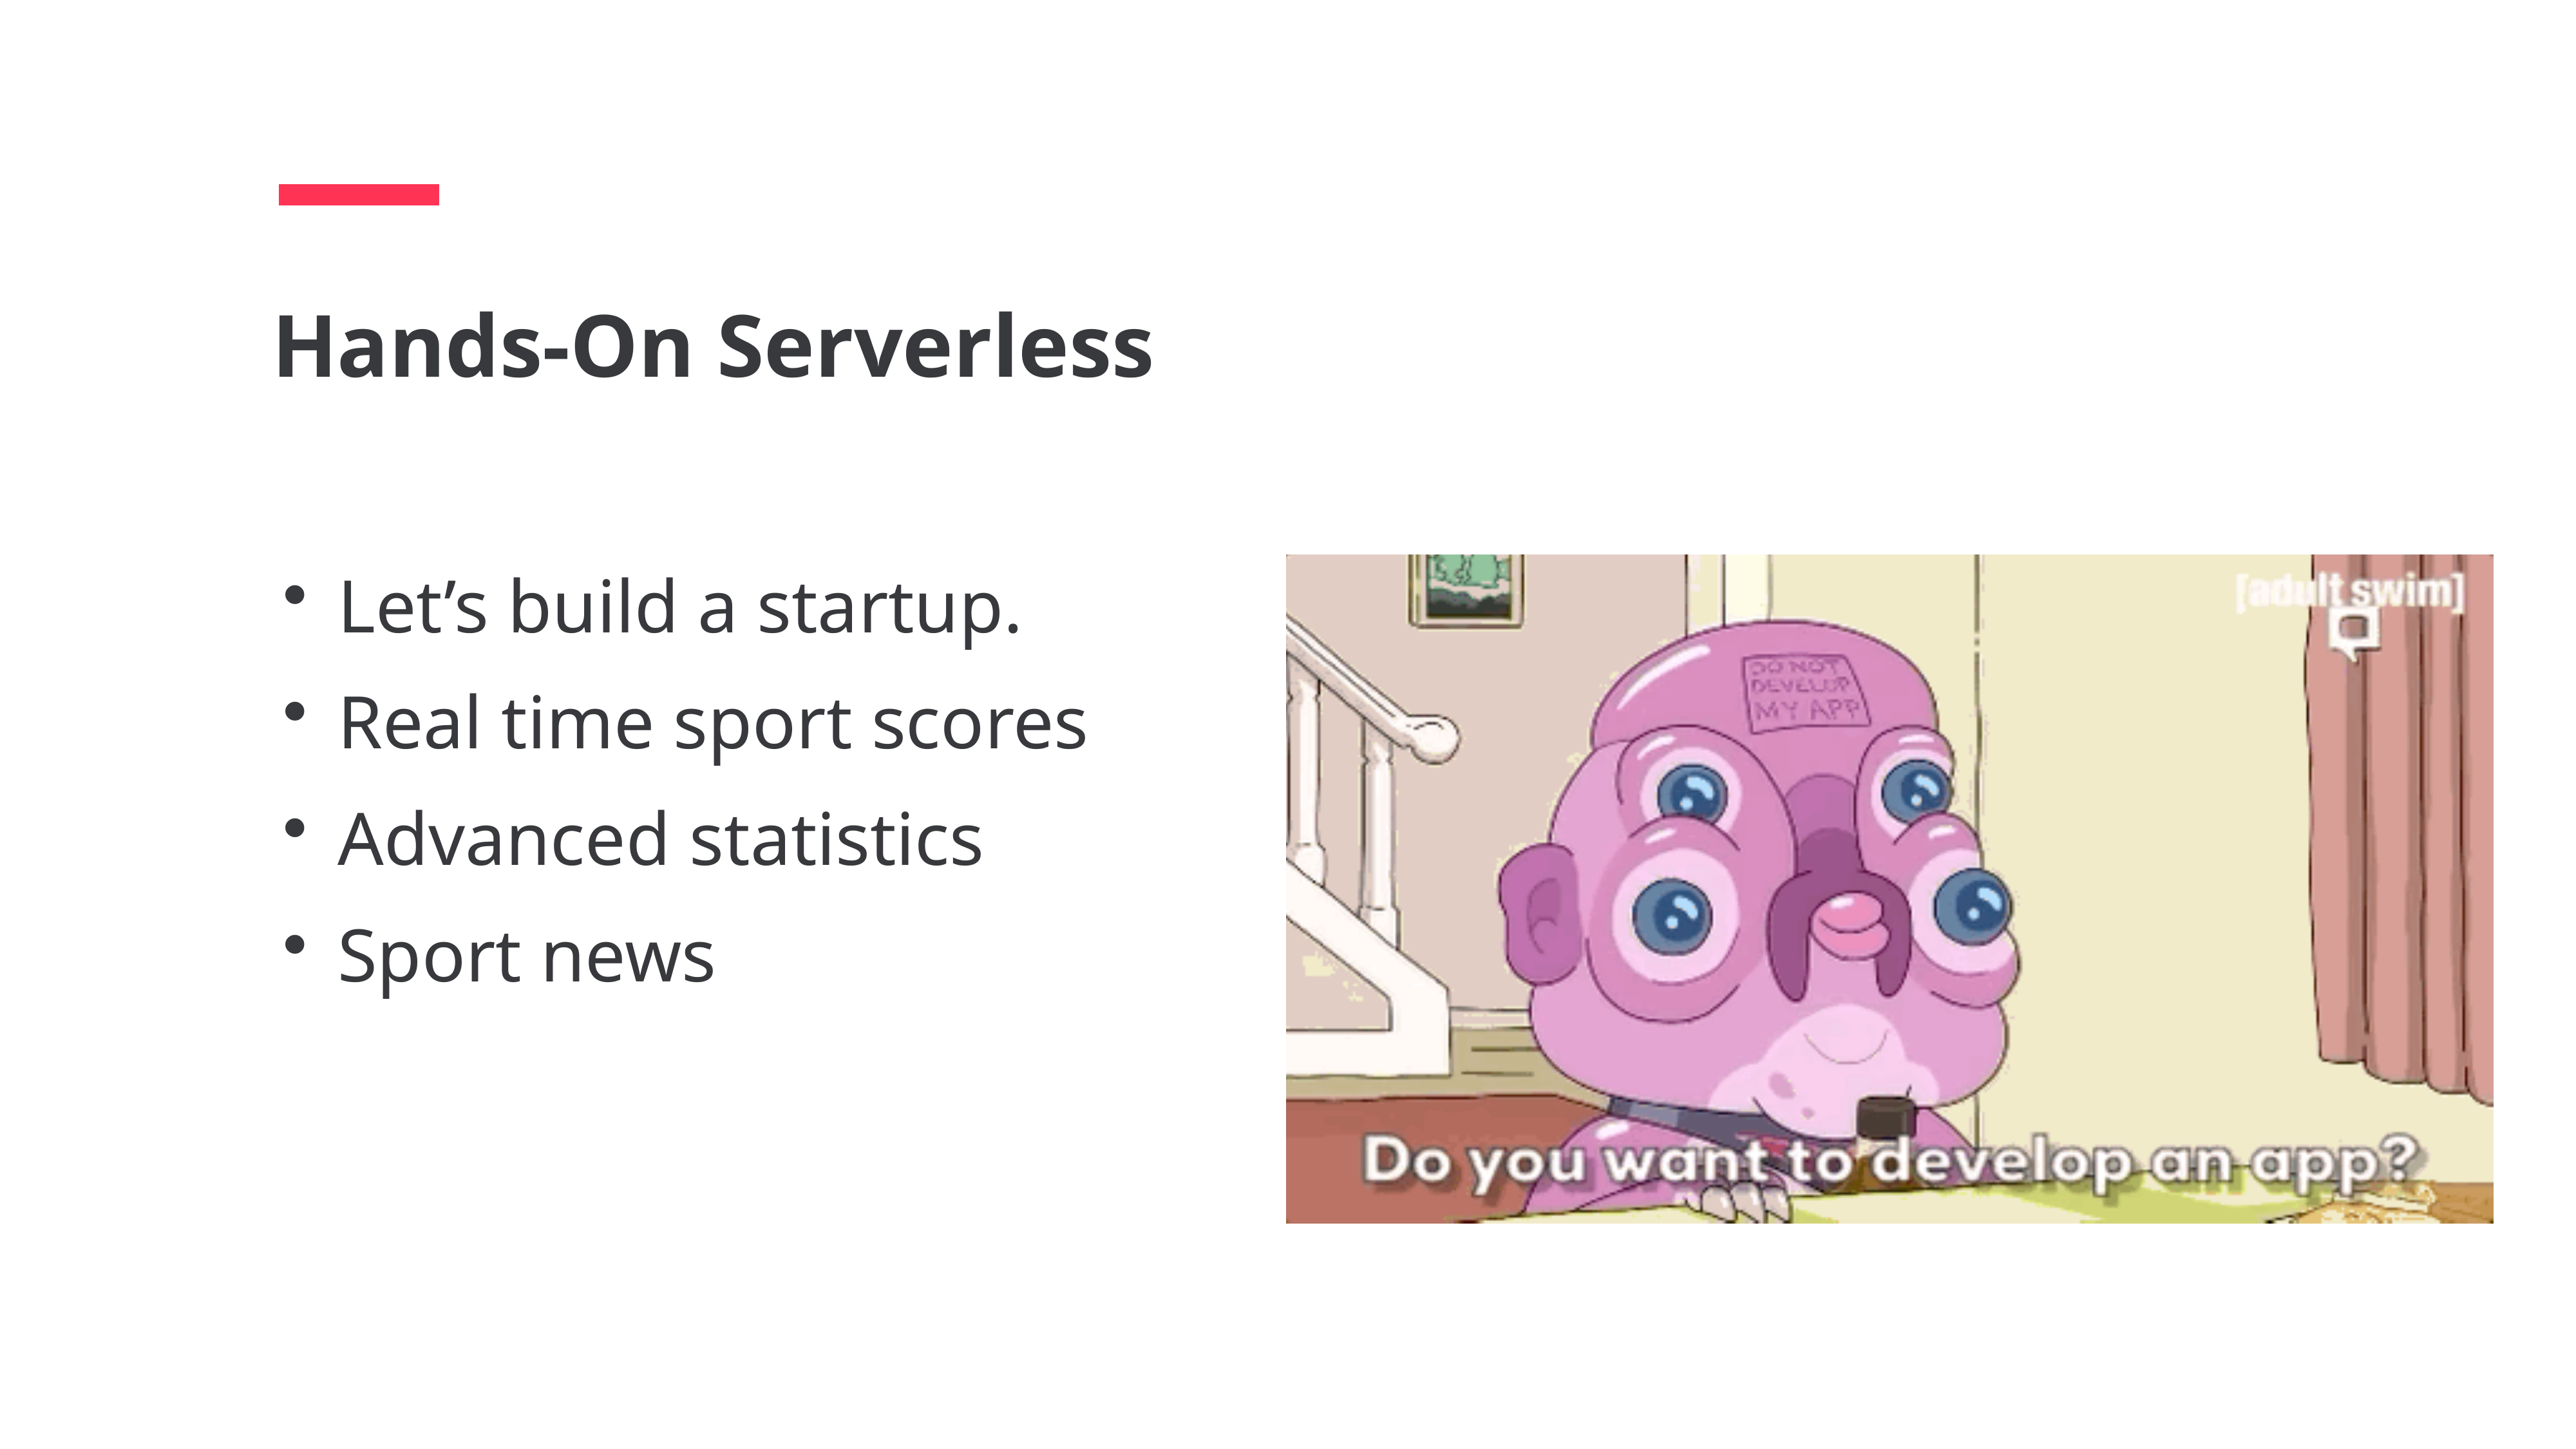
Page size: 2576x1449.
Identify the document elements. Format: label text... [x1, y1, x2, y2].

text_box Hands-On Serverless [266, 285, 1160, 400]
picture [1285, 554, 2494, 1224]
text_box Let’s build a startup. Real time sport scores Advanced statistics Sport news [244, 554, 2081, 1334]
